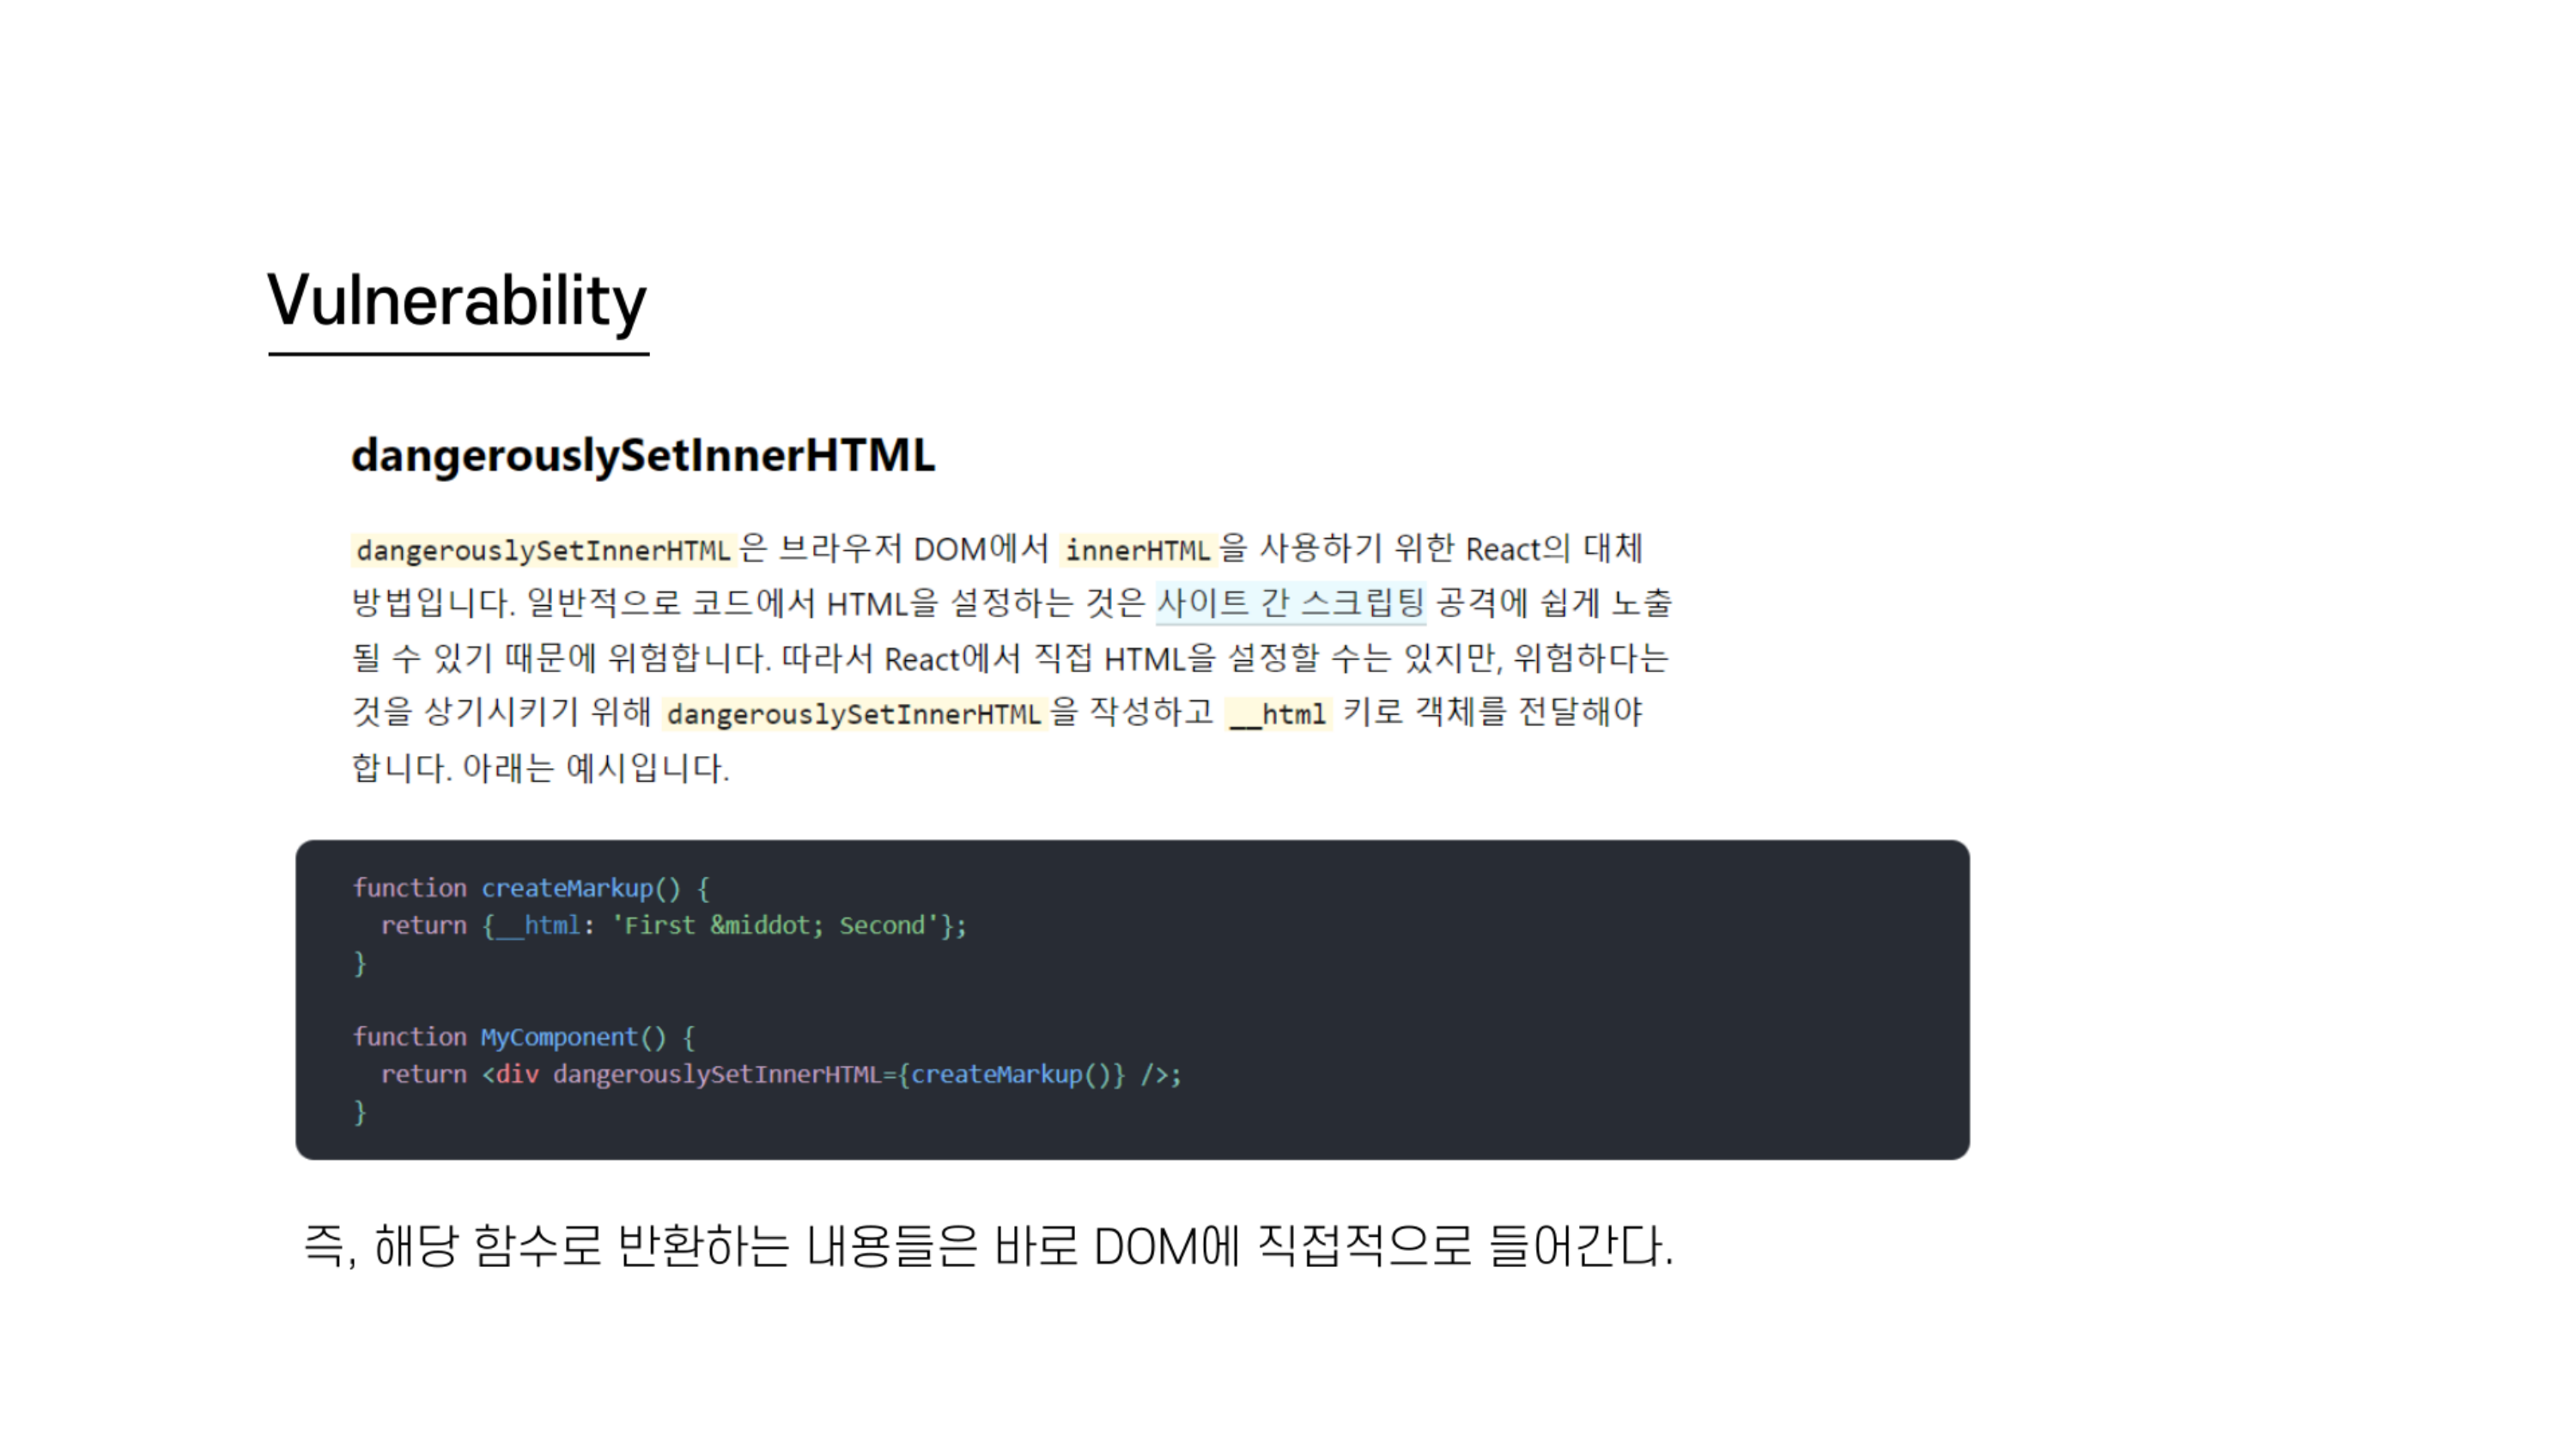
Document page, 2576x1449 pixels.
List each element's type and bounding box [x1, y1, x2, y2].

picture [295, 1208, 1695, 1292]
text_box [268, 347, 650, 361]
text_box [266, 403, 2002, 1175]
picture [255, 245, 677, 371]
